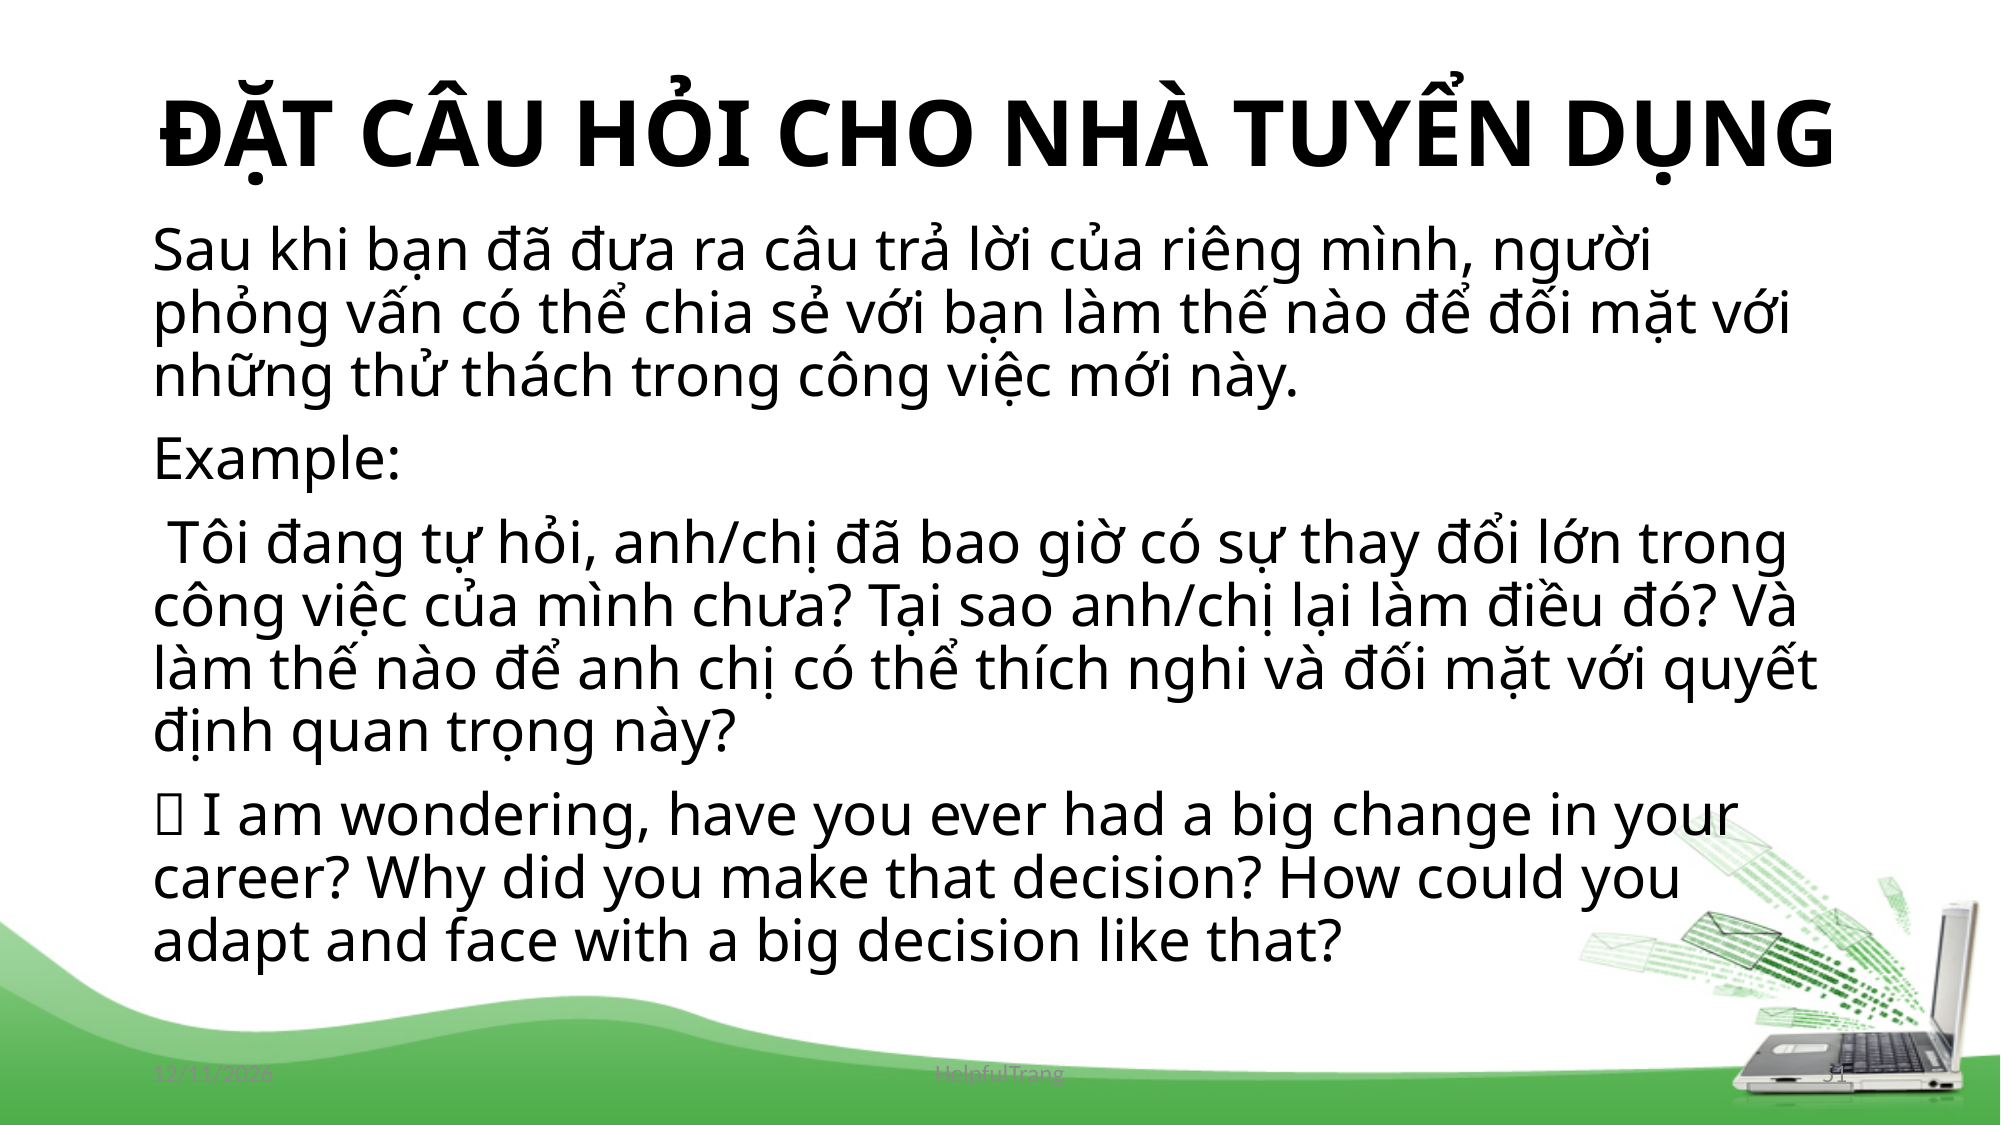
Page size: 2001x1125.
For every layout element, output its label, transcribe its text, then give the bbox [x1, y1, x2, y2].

footer HelpfulTrang [662, 1042, 1338, 1103]
picture [0, 0, 2001, 1125]
title ĐẶT CÂU HỎI CHO NHÀ TUYỂN DỤNG [137, 59, 1863, 212]
slide_number 51 [1412, 1042, 1863, 1103]
list Sau khi bạn đã đưa ra câu trả lời của riêng mình, người phỏng vấn có thể chia sẻ với bạn làm thế nào để đối mặt với những thử thách trong công việc mới này. Example: Tôi đang tự hỏi, anh/chị đã bao giờ có sự thay đổi lớn trong công việc của mình chưa? Tại sao anh/chị lại làm điều đó? Và làm thế nào để anh chị có thể thích nghi và đối mặt với quyết định quan trọng này?  I am wondering, have you ever had a big change in your career? Why did you make that decision? How could you adapt and face with a big decision like that? [137, 212, 1863, 1014]
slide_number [137, 1042, 588, 1103]
